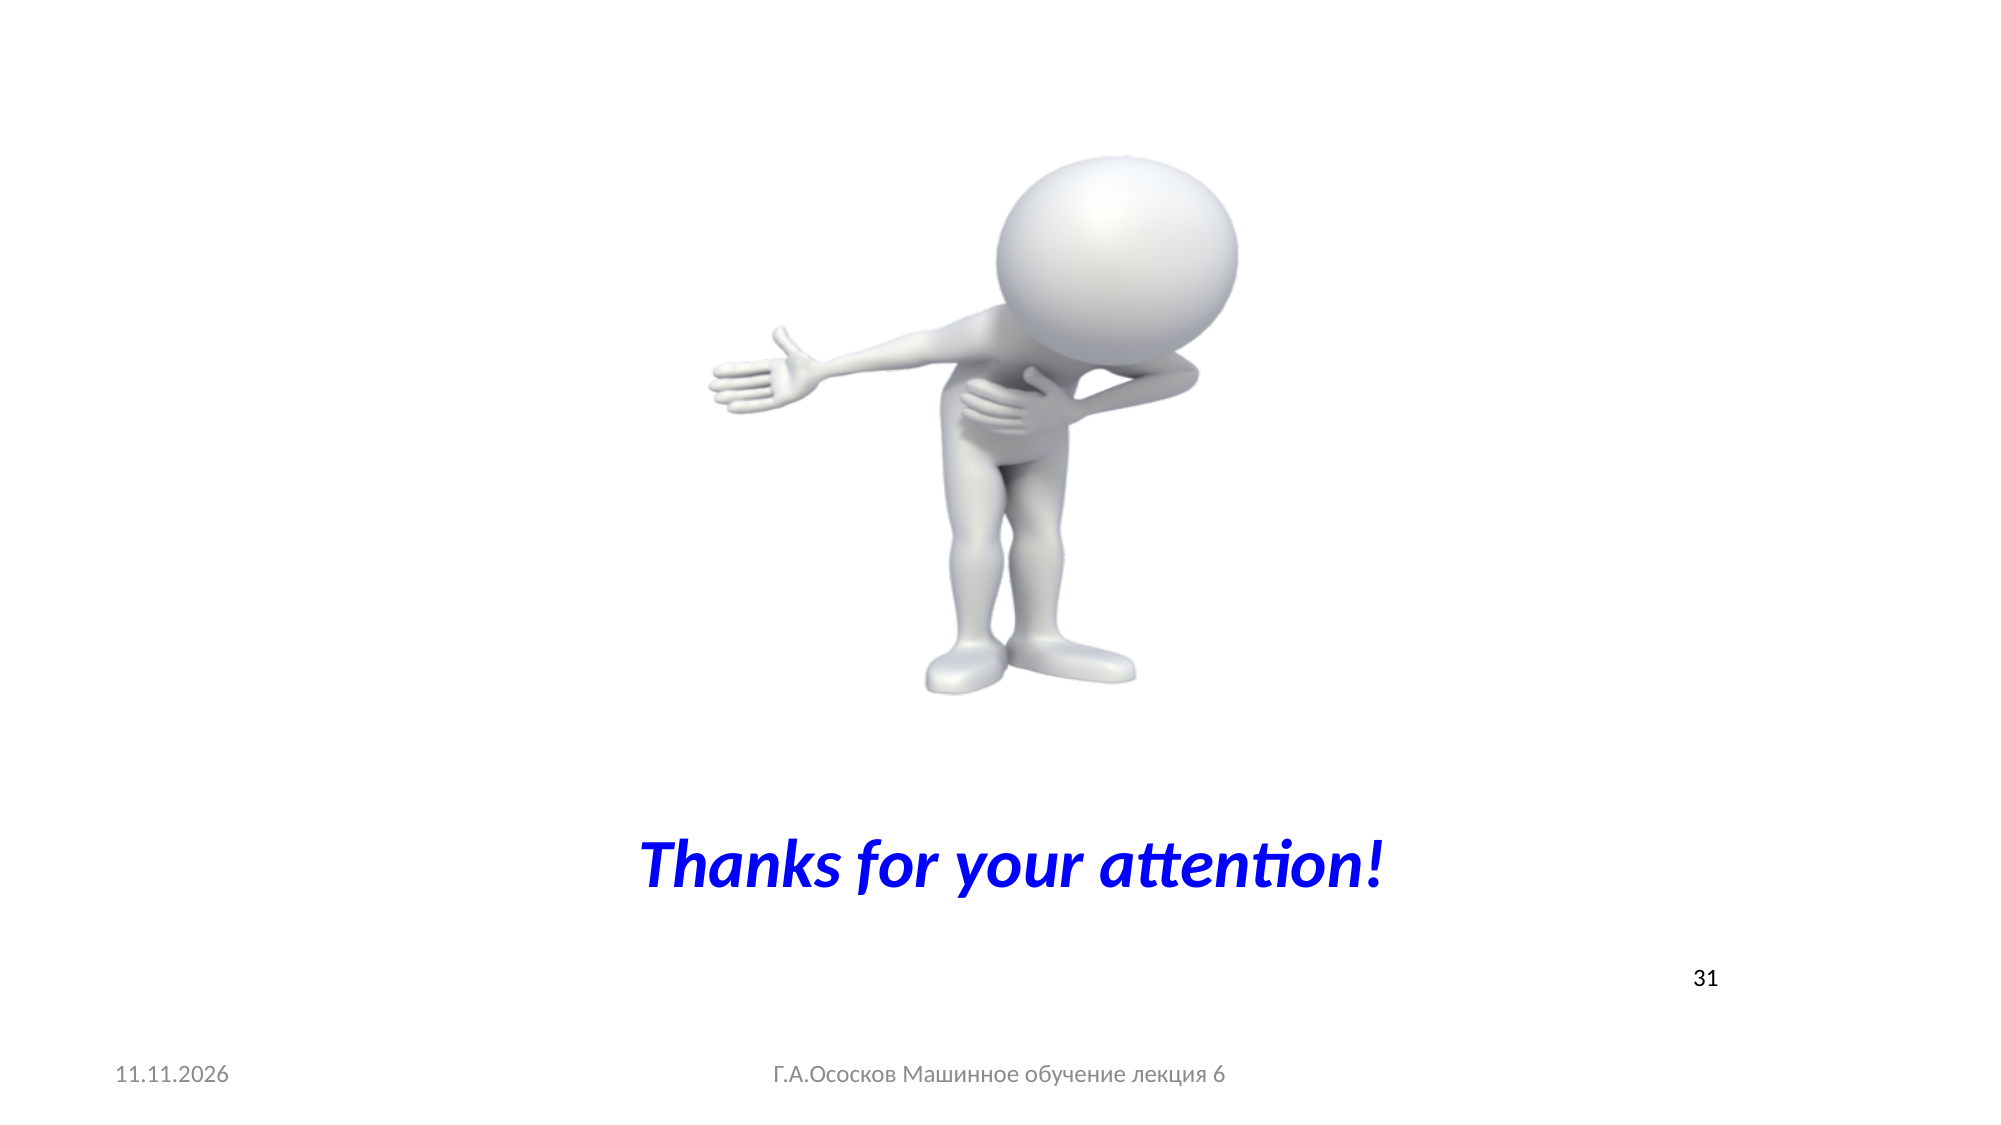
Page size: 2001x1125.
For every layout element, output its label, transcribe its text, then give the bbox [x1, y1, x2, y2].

slide_number 31 [1543, 952, 1734, 1001]
picture [657, 132, 1296, 802]
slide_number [99, 1042, 567, 1103]
footer Г.А.Ососков Машинное обучение лекция 6 [683, 1042, 1317, 1103]
text_box [1662, 952, 1750, 1013]
list Thanks for your attention! [337, 722, 1688, 912]
